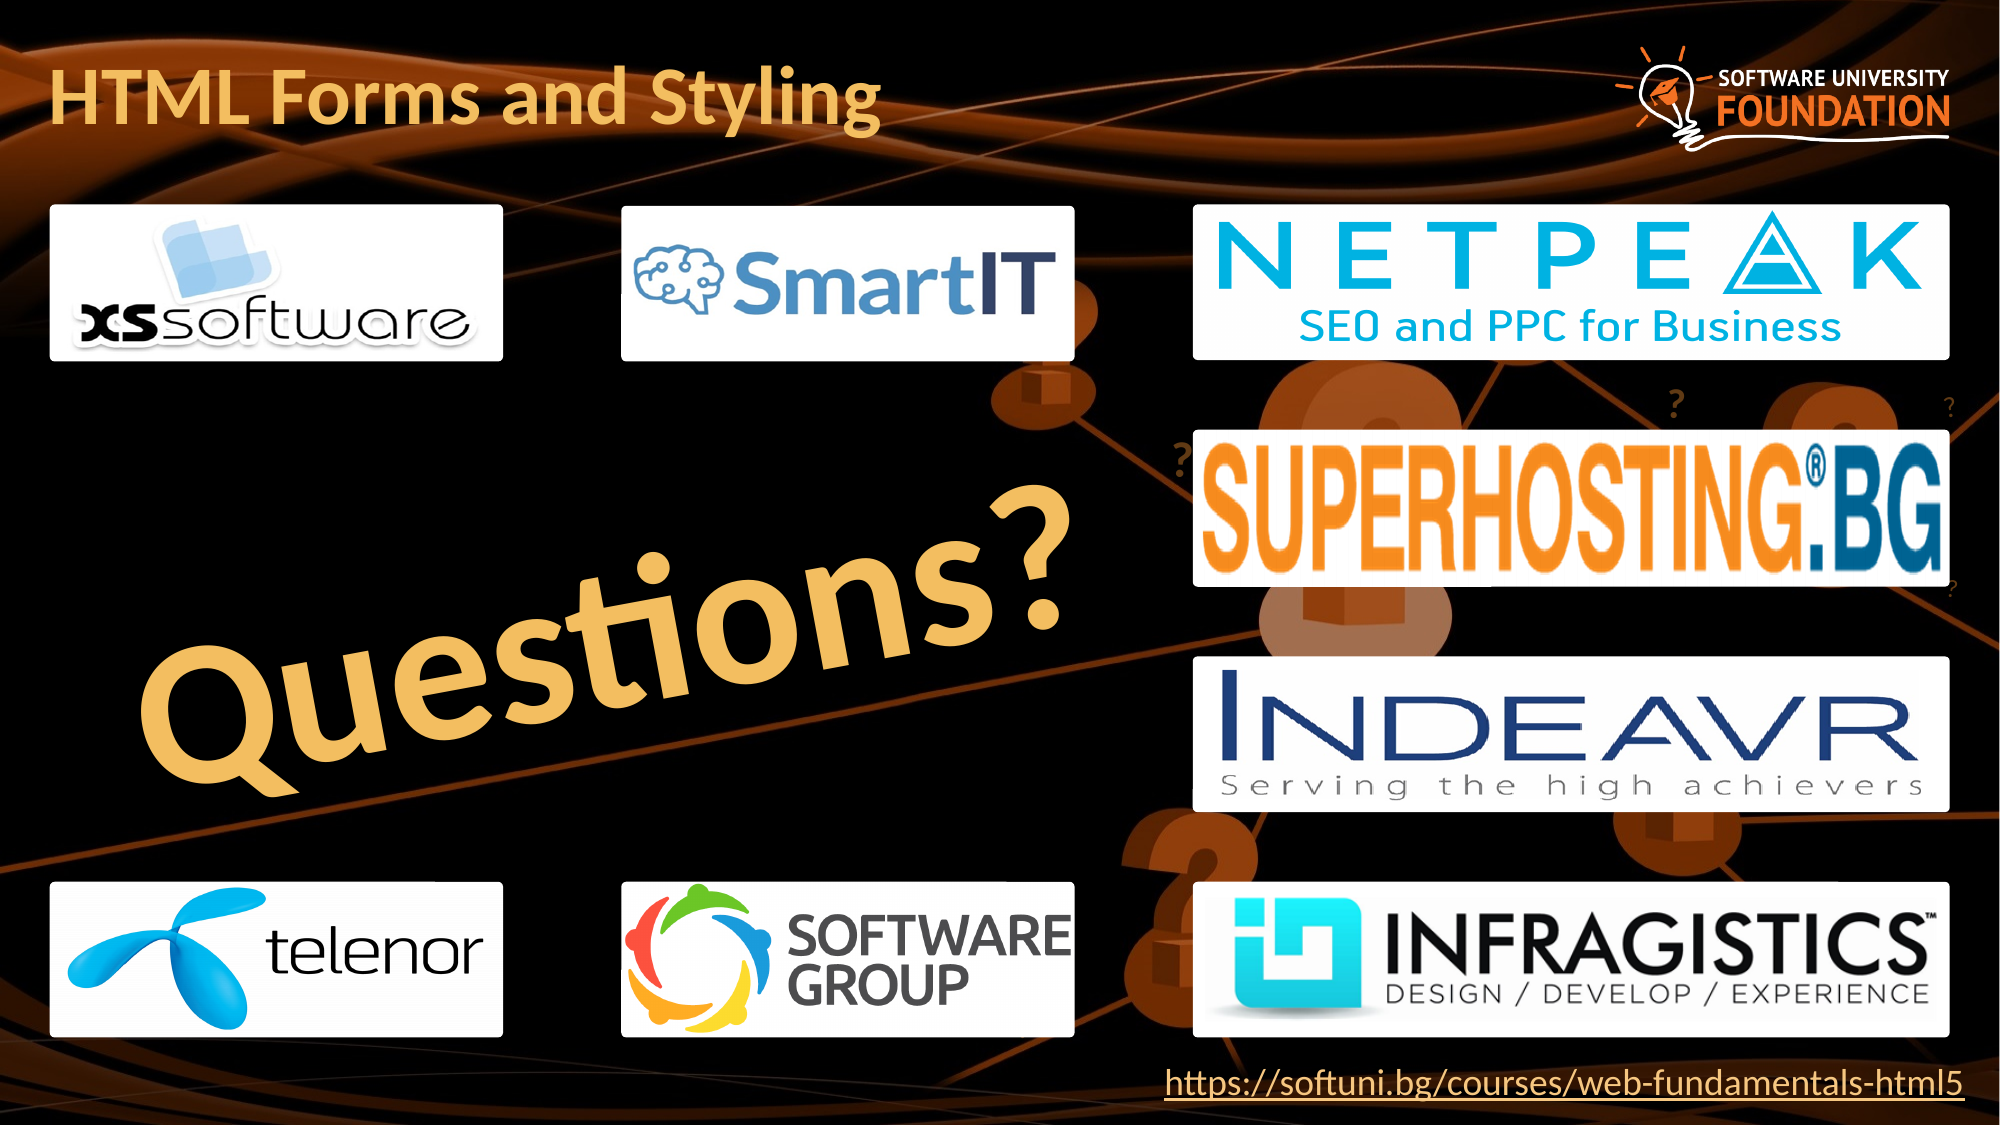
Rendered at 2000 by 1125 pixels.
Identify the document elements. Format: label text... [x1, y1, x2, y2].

list https://softuni.bg/courses/web-fundamentals-html5 [250, 1050, 1971, 1108]
title HTML Forms and Styling [30, 6, 1602, 189]
picture [0, 0, 2000, 1125]
